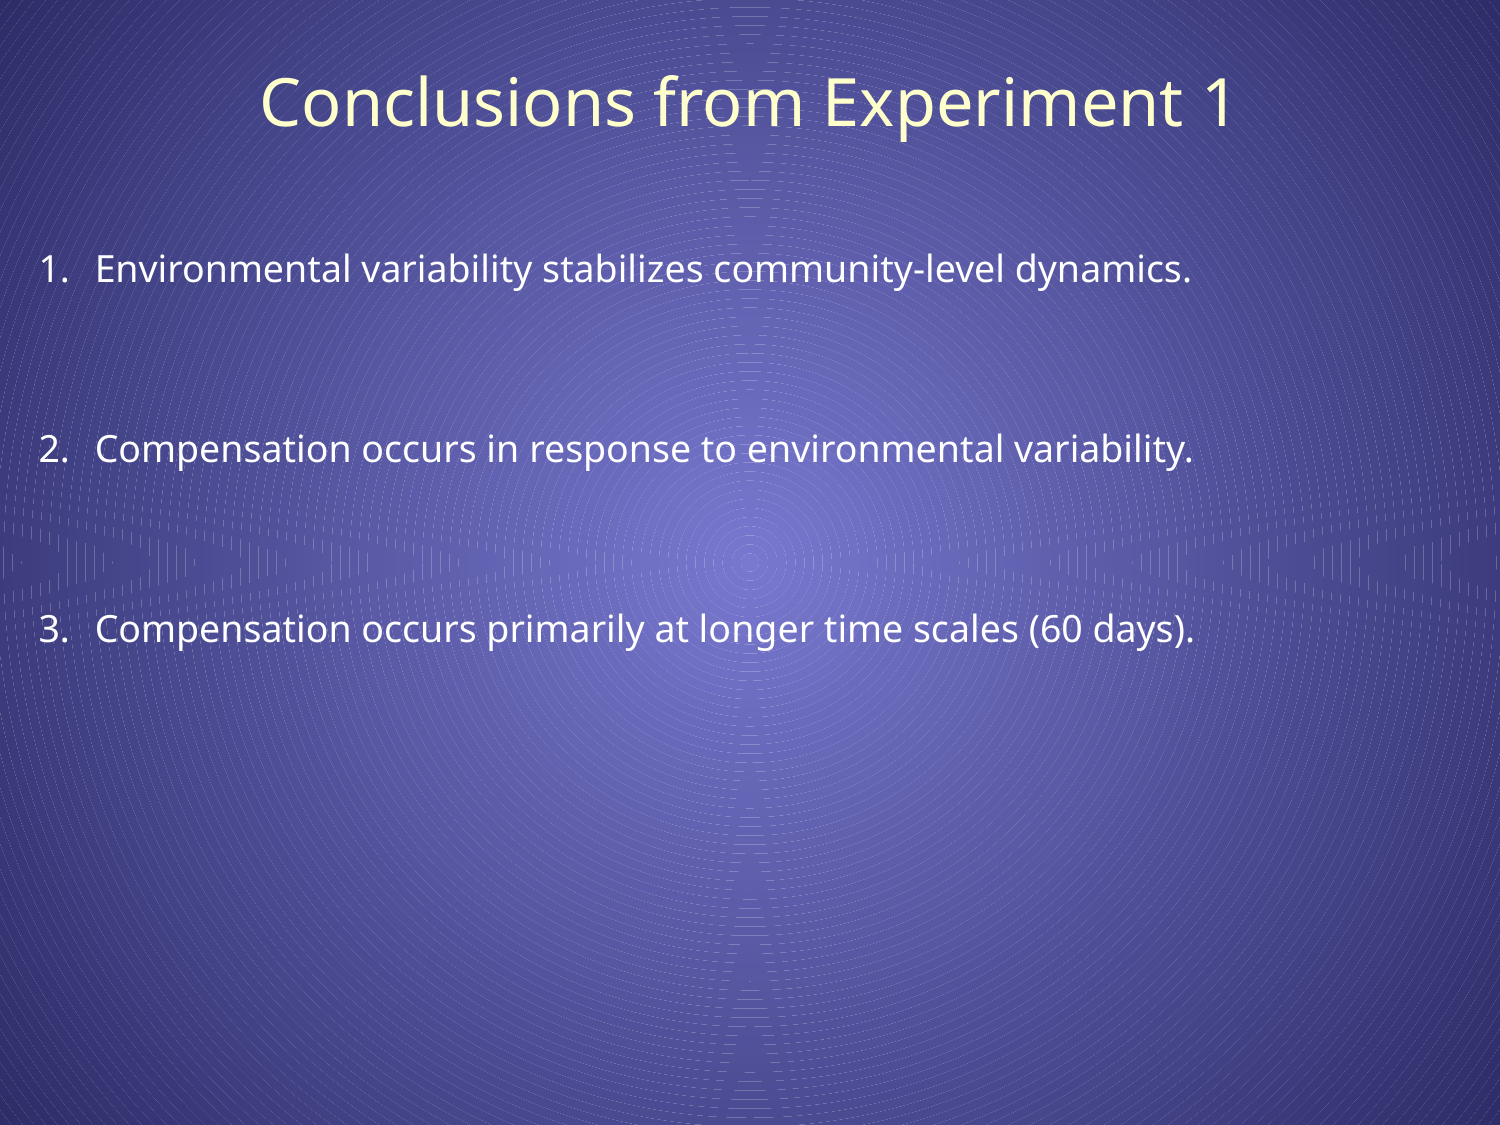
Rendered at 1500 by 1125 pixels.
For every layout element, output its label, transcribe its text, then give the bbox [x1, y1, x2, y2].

text_box Conclusions from Experiment 1 [24, 37, 1475, 163]
text_box Environmental variability stabilizes community-level dynamics. Compensation occurs in response to environmental variability. Compensation occurs primarily at longer time scales (60 days). [23, 237, 1211, 658]
